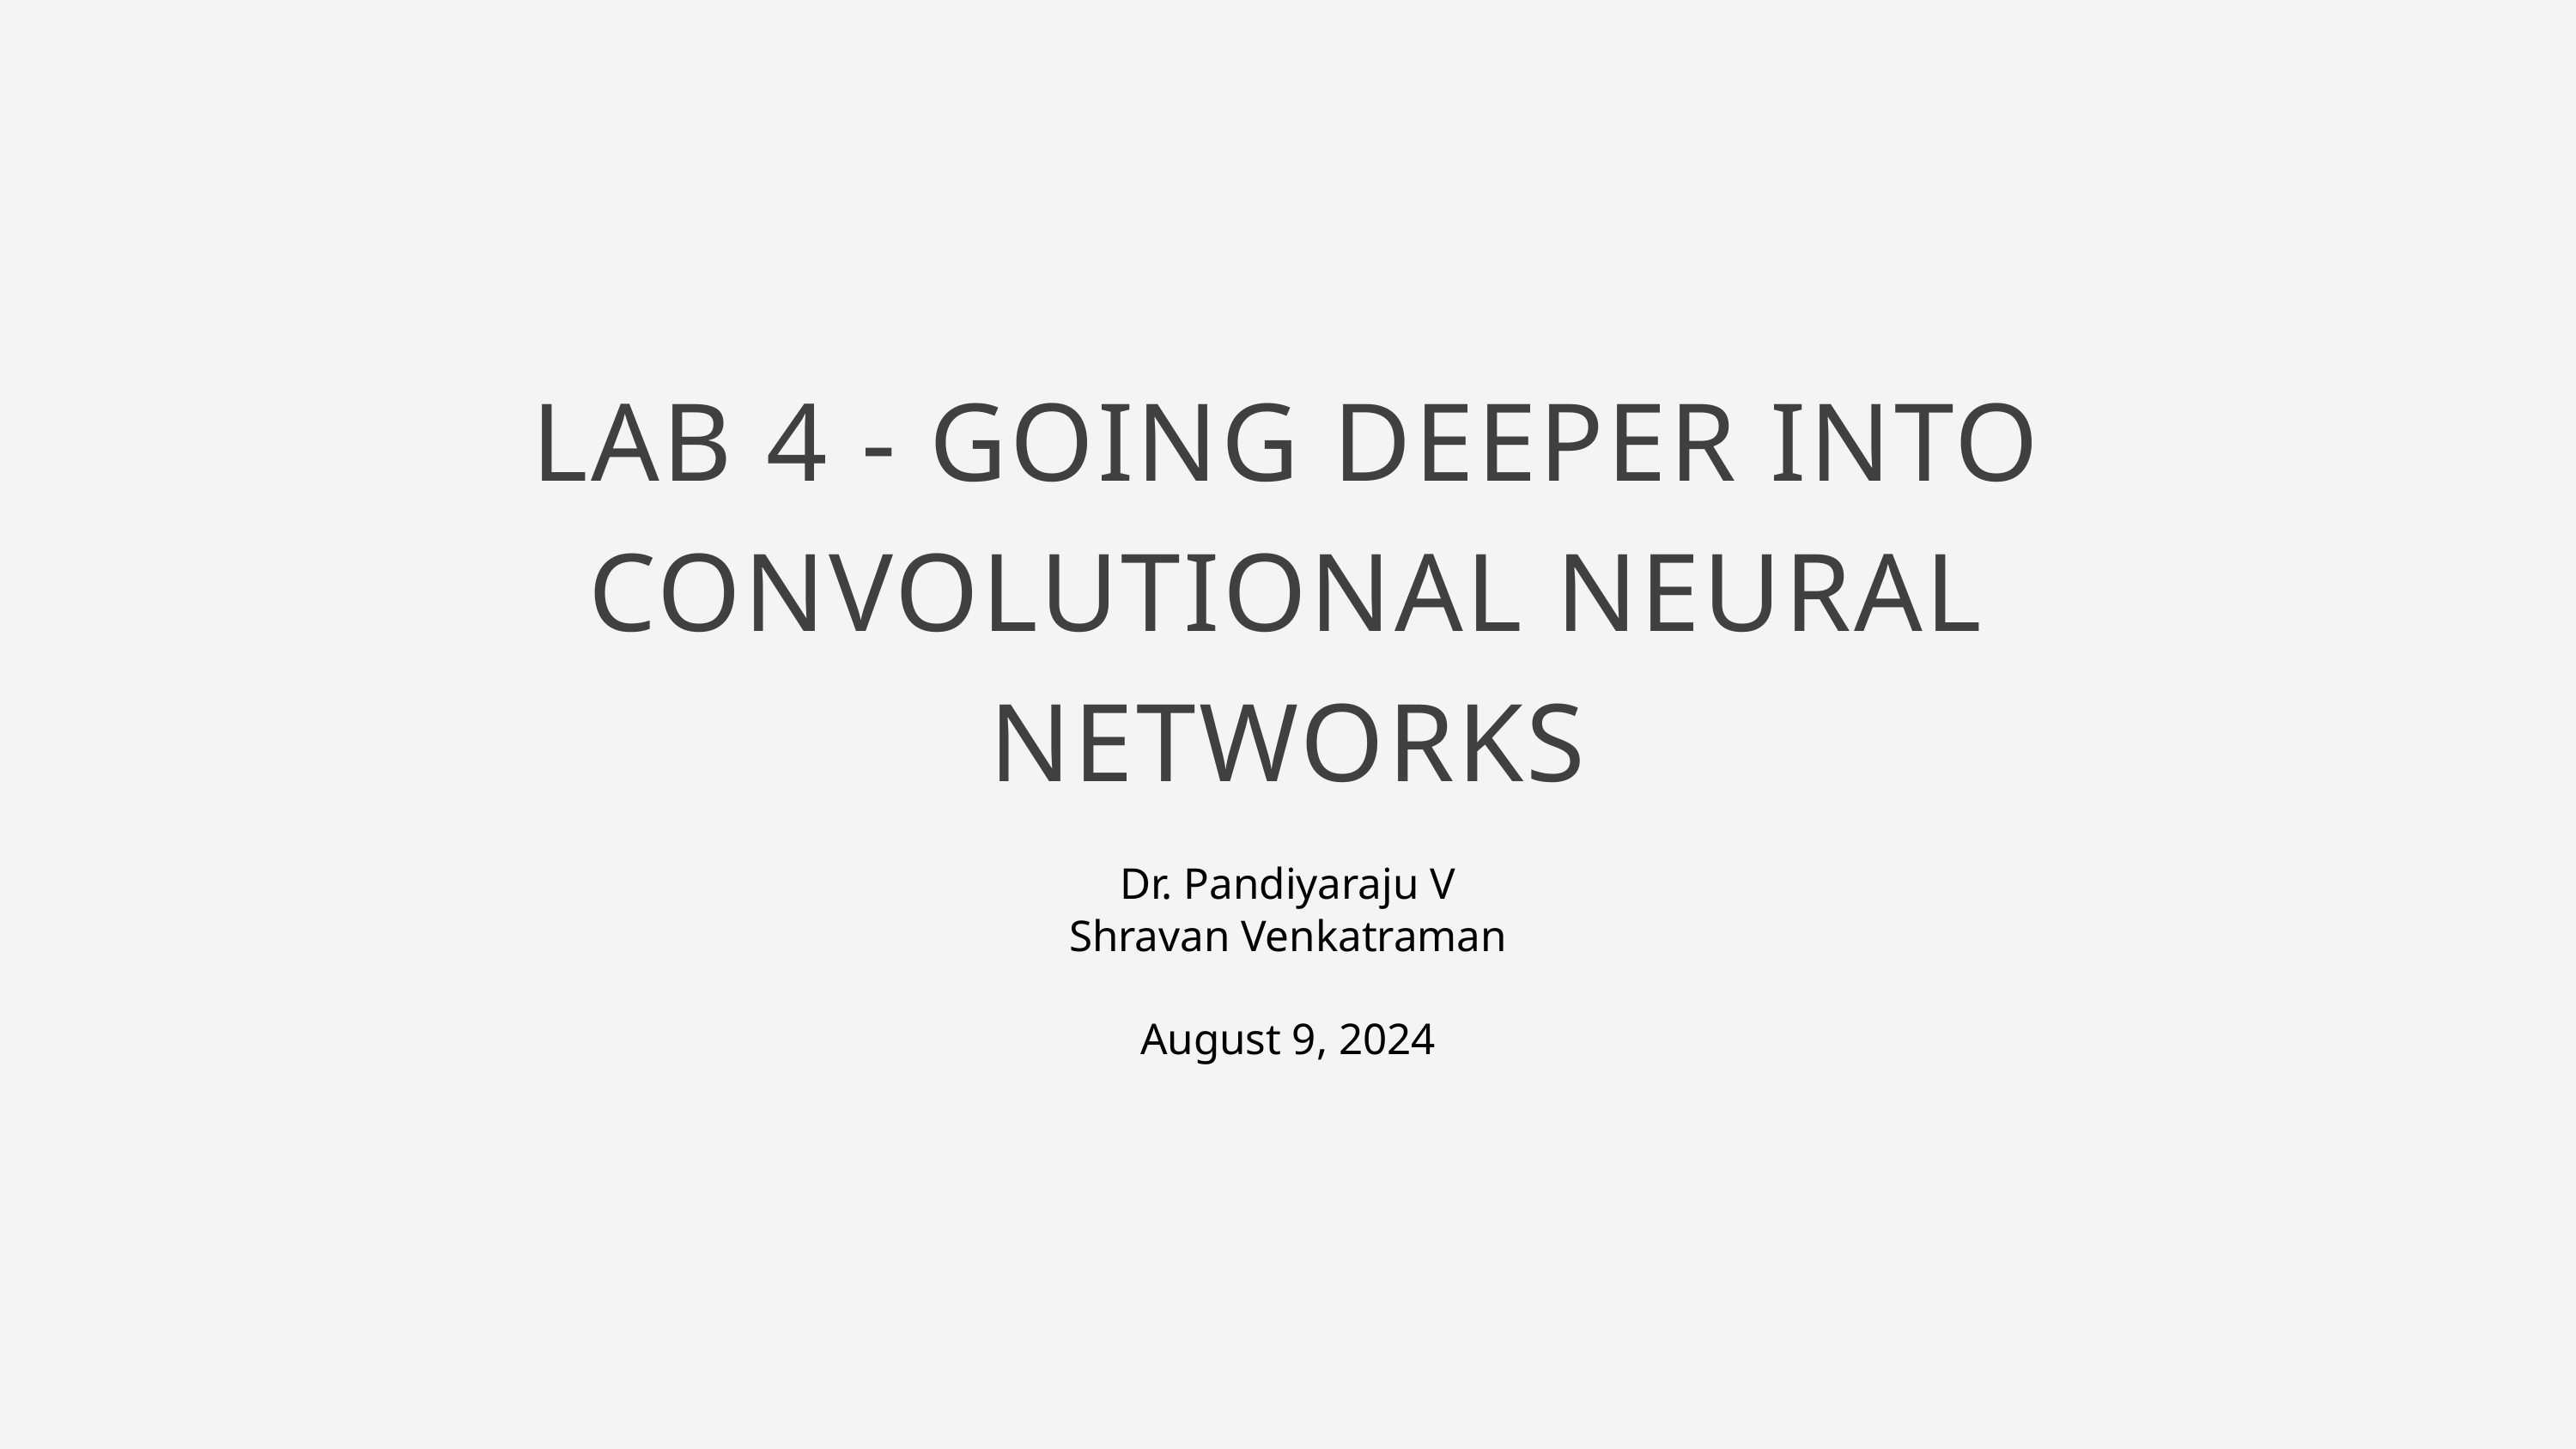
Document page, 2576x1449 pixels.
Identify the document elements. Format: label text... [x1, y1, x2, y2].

text_box Dr. Pandiyaraju V Shravan Venkatraman August 9, 2024 [650, 856, 1926, 1064]
text_box LAB 4 - GOING DEEPER INTO CONVOLUTIONAL NEURAL NETWORKS [507, 352, 2069, 803]
